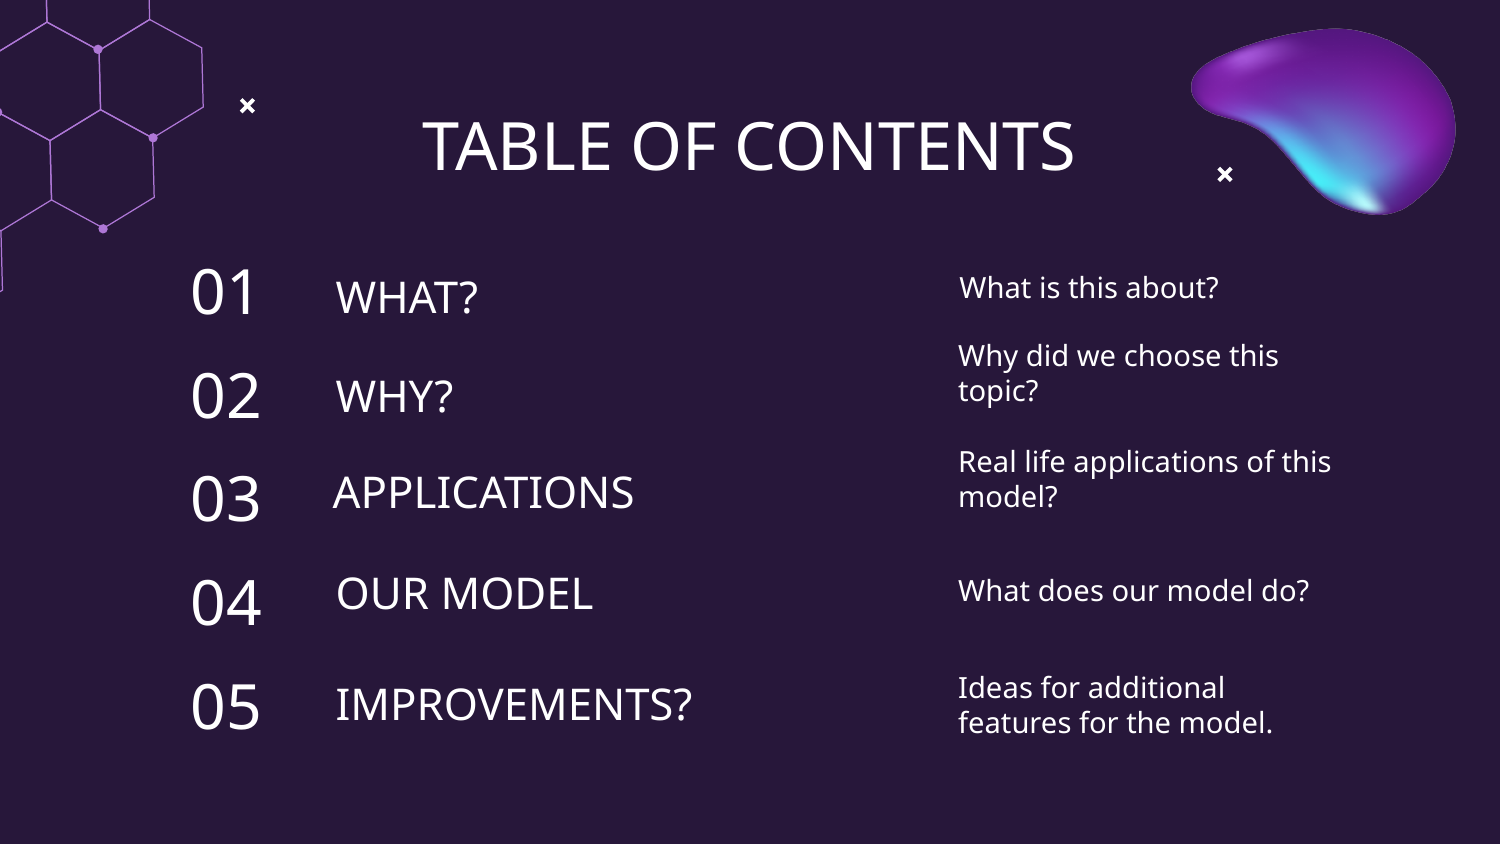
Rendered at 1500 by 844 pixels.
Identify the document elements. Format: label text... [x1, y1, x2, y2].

title 02 [146, 353, 307, 433]
subtitle Why did we choose this topic? [943, 332, 1349, 412]
subtitle What does our model do? [943, 549, 1349, 630]
title TABLE OF CONTENTS [118, 88, 1185, 183]
subtitle What is this about? [921, 247, 1327, 328]
picture [1166, 0, 1486, 243]
title 04 [146, 561, 307, 641]
subtitle Ideas for additional features for the model. [943, 664, 1349, 744]
title 01 [146, 249, 307, 329]
subtitle Real life applications of this model? [943, 455, 1349, 536]
subtitle APPLICATIONS [317, 451, 932, 531]
subtitle OUR MODEL [320, 552, 935, 633]
subtitle WHY? [320, 355, 935, 436]
subtitle IMPROVEMENTS? [320, 689, 935, 769]
title 03 [146, 457, 307, 537]
subtitle WHAT? [320, 255, 935, 336]
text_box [240, 99, 254, 113]
title 05 [146, 664, 307, 745]
